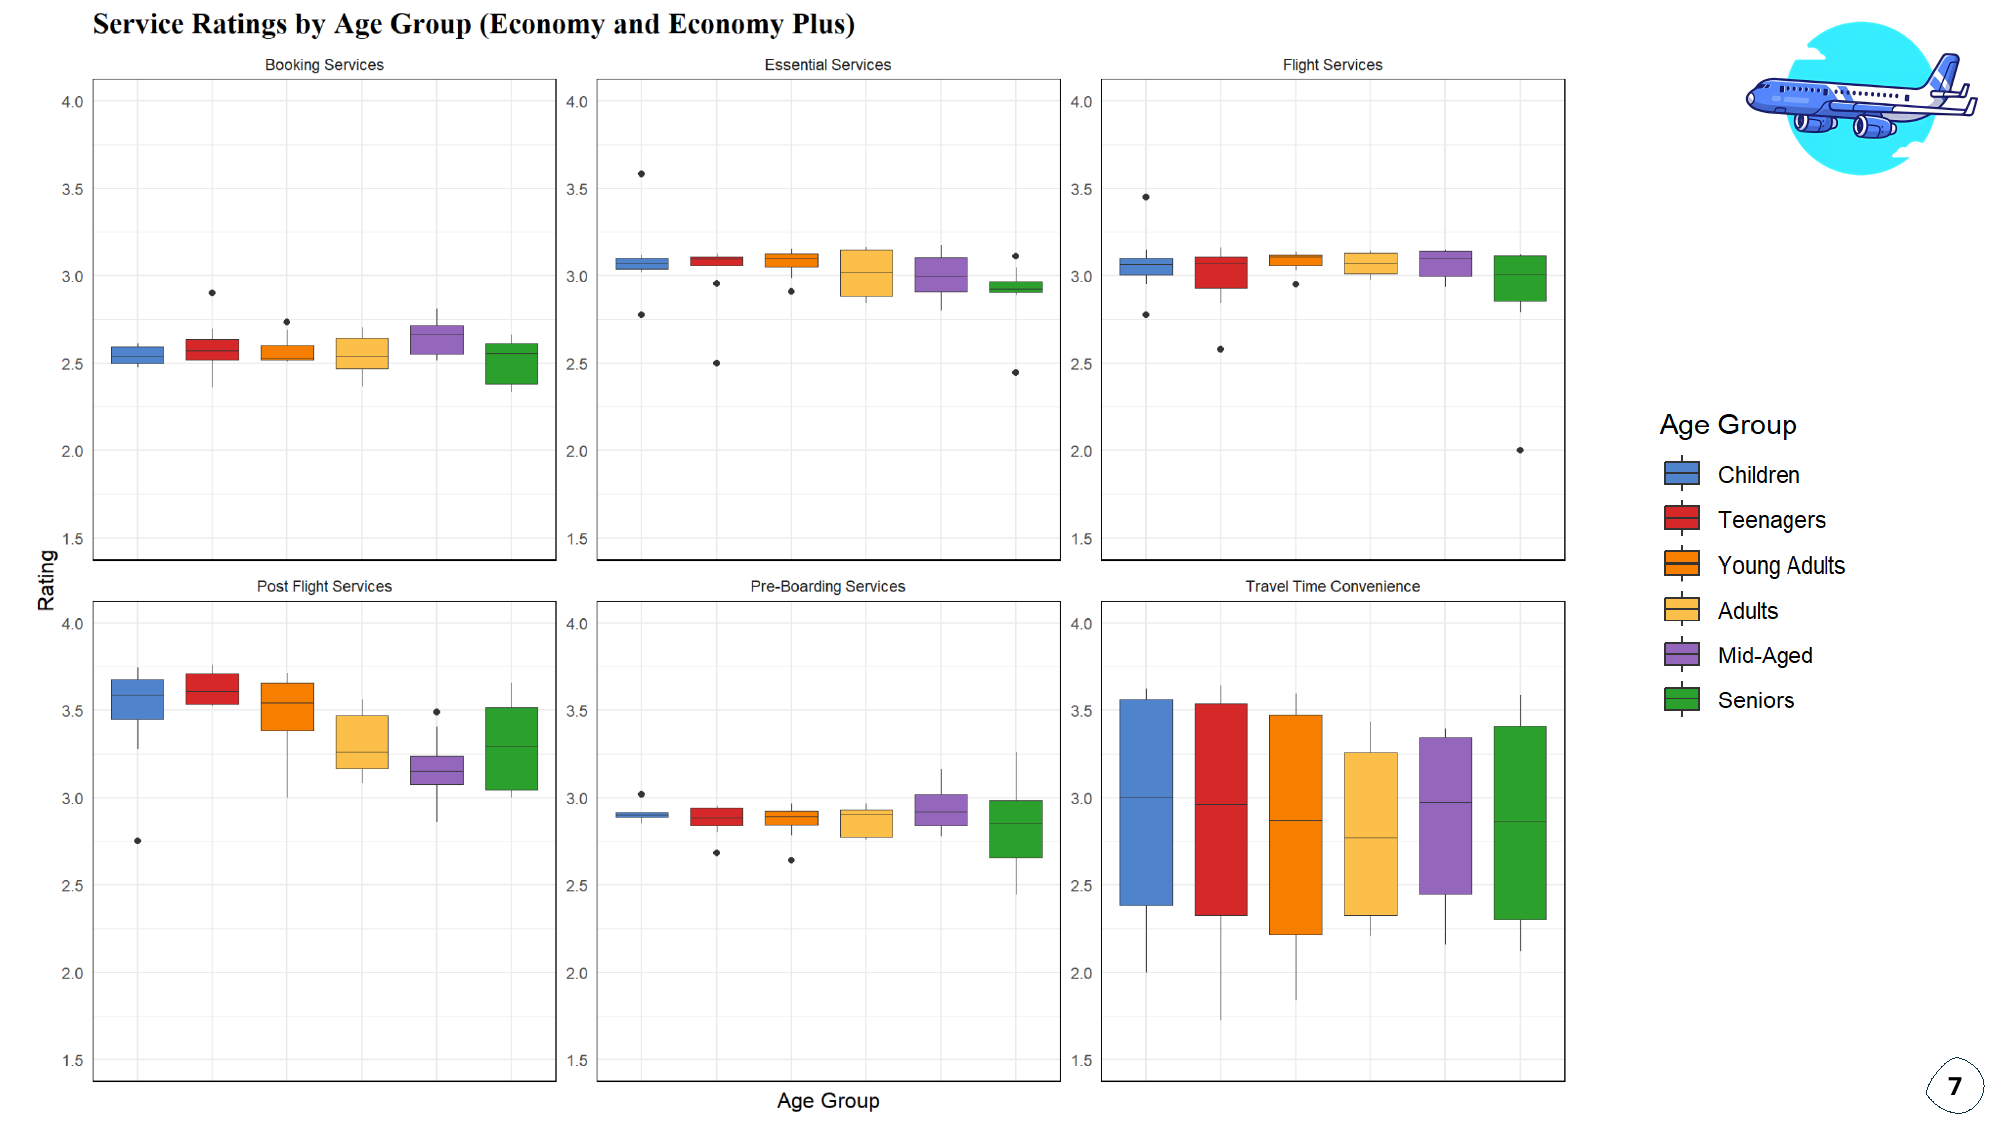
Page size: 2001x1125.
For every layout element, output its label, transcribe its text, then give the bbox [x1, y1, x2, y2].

picture [1722, 0, 2000, 199]
picture [31, 0, 1579, 1125]
picture [1641, 387, 1863, 738]
text_box 7 [1926, 1057, 1985, 1114]
